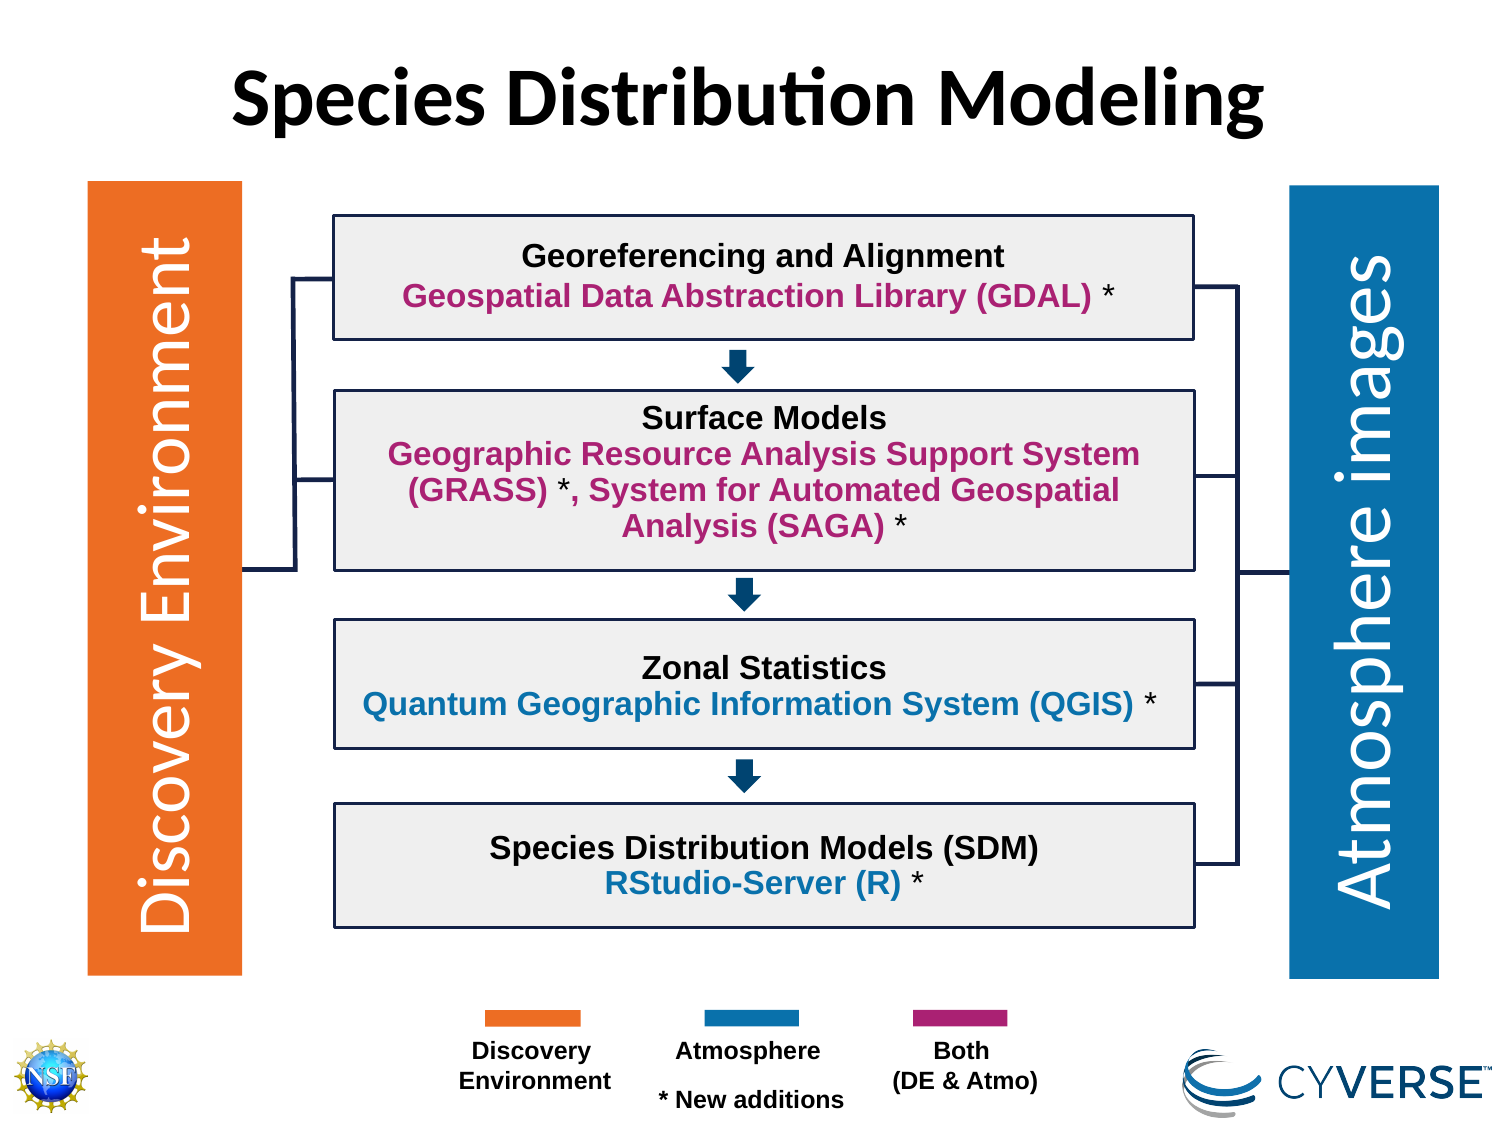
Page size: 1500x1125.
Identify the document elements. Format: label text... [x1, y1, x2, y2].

text_box Atmosphere images [1289, 185, 1439, 979]
text_box [721, 349, 755, 384]
text_box Both (DE & Atmo) [873, 1019, 1057, 1072]
text_box Species Distribution Models (SDM) RStudio-Server (R) * [334, 803, 1195, 928]
text_box * New additions [631, 1068, 873, 1125]
picture [1182, 1049, 1492, 1118]
text_box Discovery Environment [87, 181, 243, 976]
text_box Surface Models Geographic Resource Analysis Support System (GRASS) *, System for Automated Geospatial Analysis (SAGA) * [341, 390, 1161, 571]
text_box Discovery Environment [417, 1019, 653, 1073]
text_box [1167, 284, 1292, 867]
text_box [913, 1009, 1008, 1027]
text_box Zonal Statistics Quantum Geographic Information System (QGIS) * [334, 619, 1161, 749]
text_box Georeferencing and Alignment Geospatial Data Abstraction Library (GDAL) * [333, 215, 1194, 340]
picture [13, 1038, 89, 1114]
text_box Atmosphere [660, 1019, 844, 1068]
text_box [485, 1010, 581, 1027]
text_box [704, 1009, 799, 1027]
text_box [727, 577, 762, 612]
title Species Distribution Modeling [73, 0, 1424, 186]
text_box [242, 276, 336, 573]
text_box [727, 759, 762, 794]
